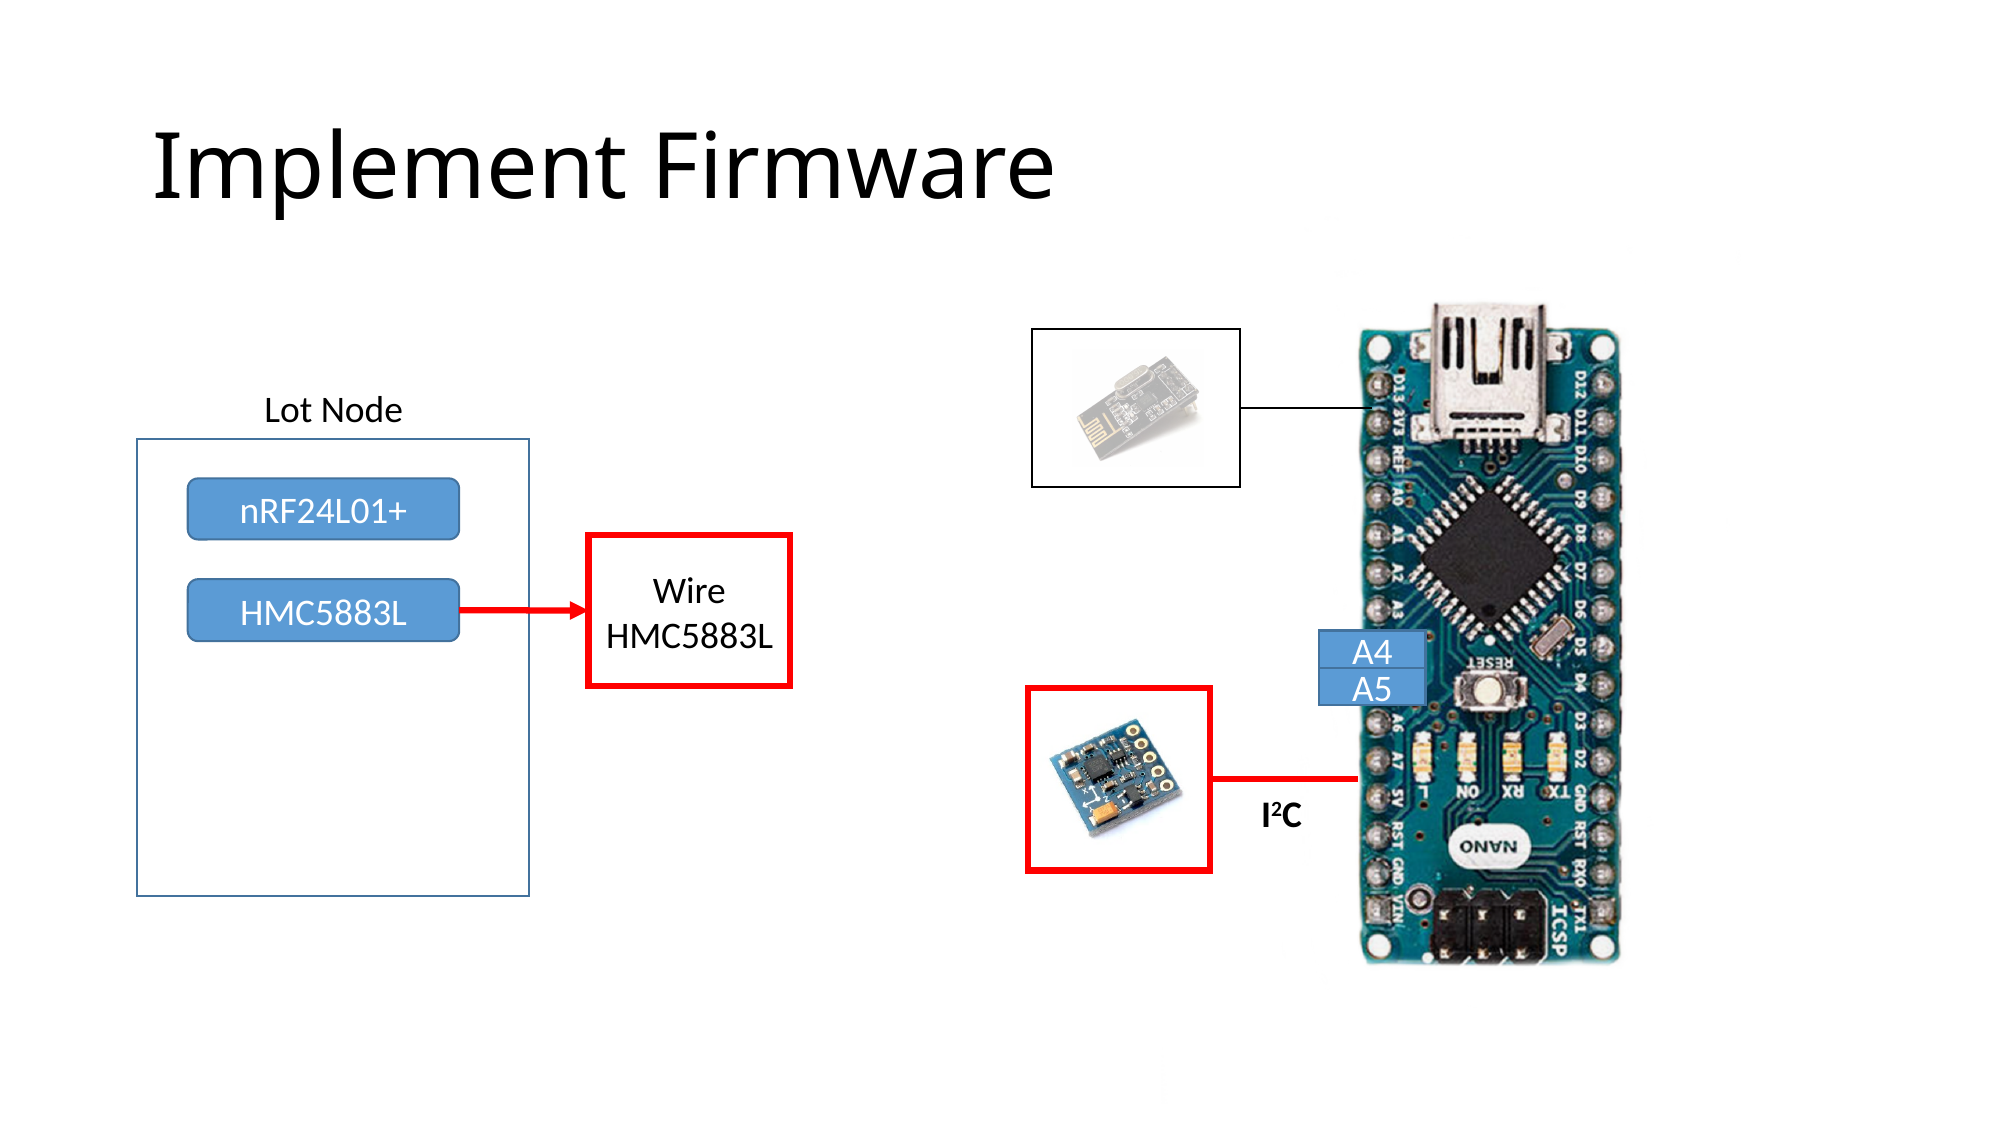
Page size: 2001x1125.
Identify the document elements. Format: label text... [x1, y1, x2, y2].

text_box Wire HMC5883L [588, 534, 791, 687]
picture [1021, 169, 1957, 1104]
text_box [136, 438, 530, 897]
text_box Lot Node [249, 377, 419, 438]
text_box HMC5883L [186, 578, 461, 643]
title Implement Firmware [137, 59, 1863, 278]
text_box nRF24L01+ [186, 477, 461, 541]
